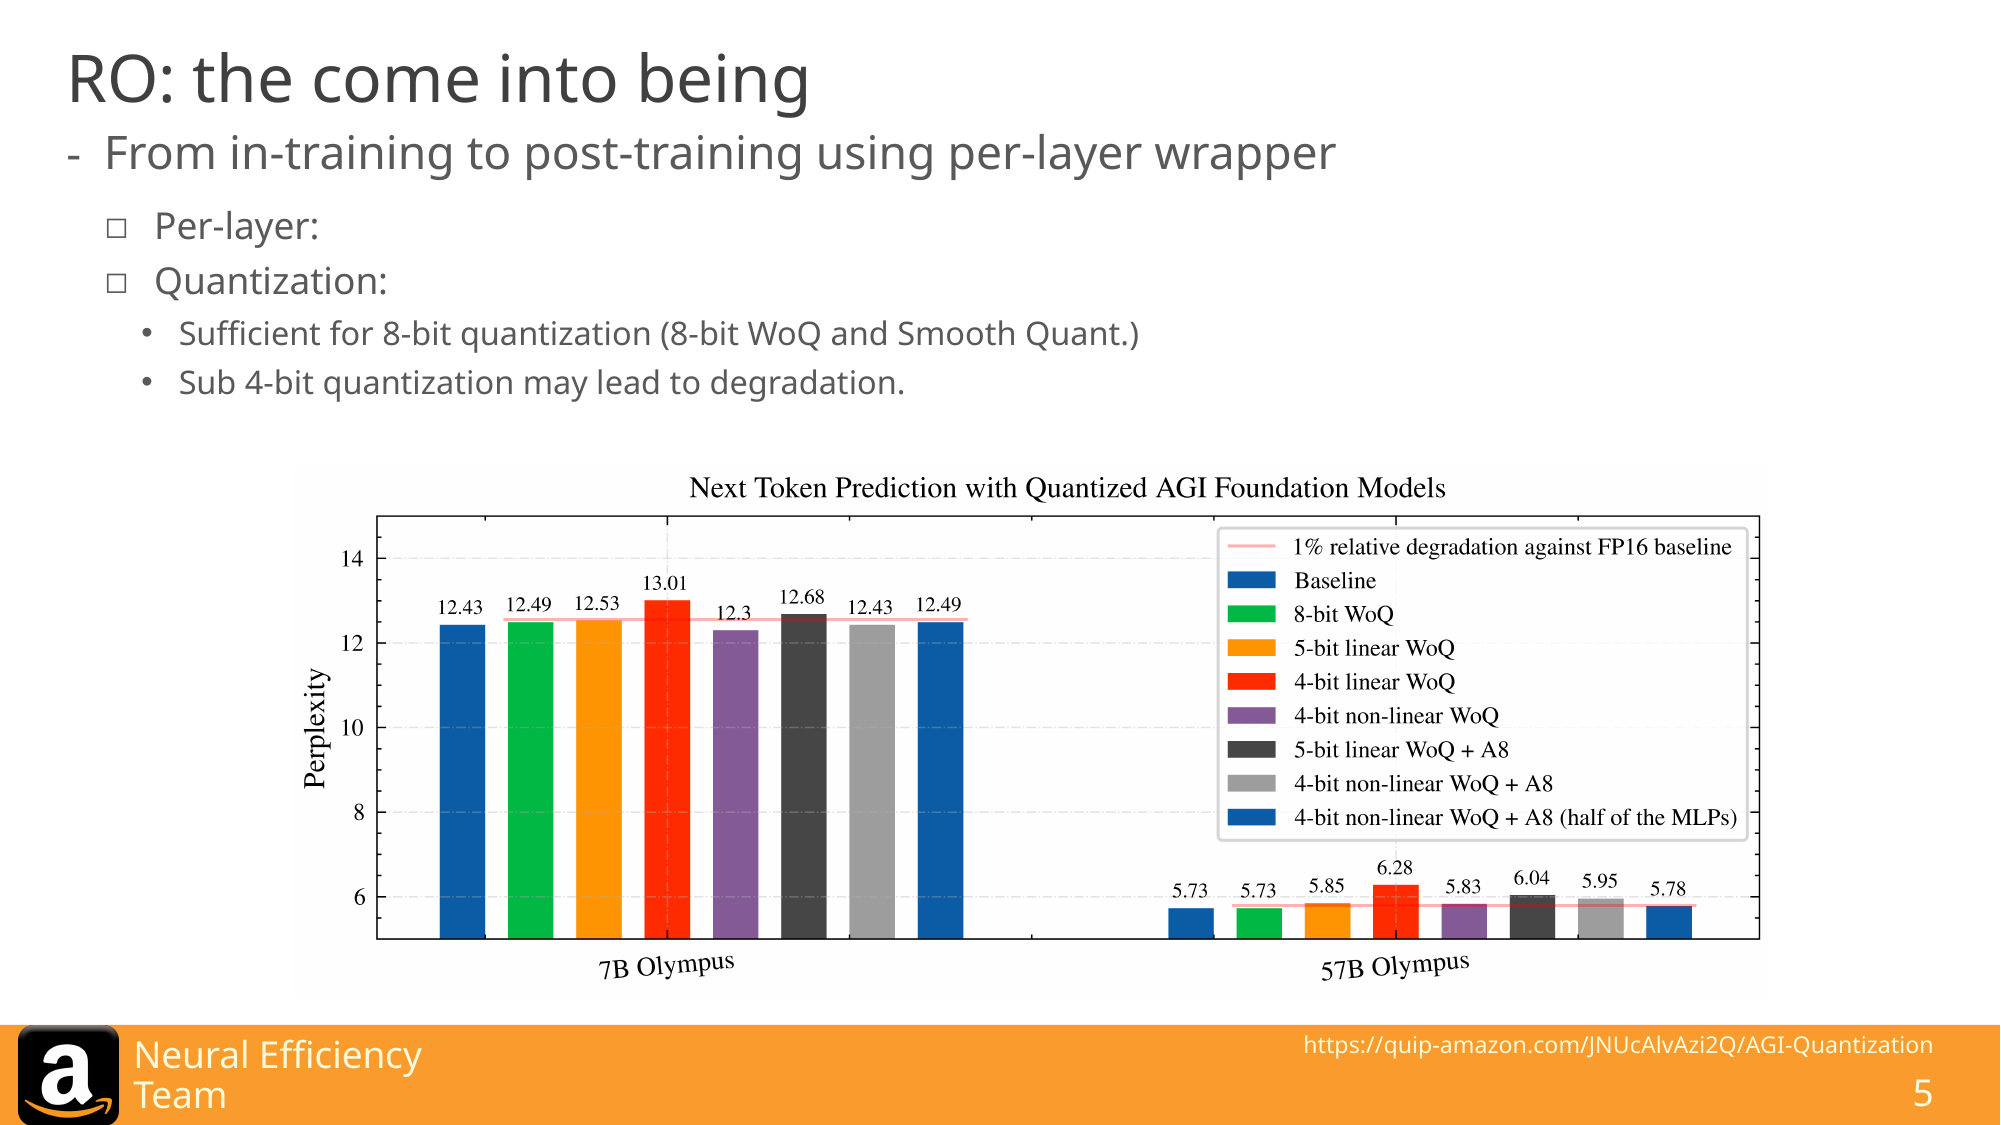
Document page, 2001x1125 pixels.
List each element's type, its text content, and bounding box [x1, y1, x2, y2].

list From in-training to post-training using per-layer wrapper [51, 127, 1949, 182]
picture [293, 467, 1770, 997]
picture [18, 1025, 119, 1125]
list Per-layer: Quantization: Sufficient for 8-bit quantization (8-bit WoQ and Smooth Quant.) Sub 4-bit quantization may lead to degradation. [51, 195, 1949, 1018]
title RO: the come into being [51, 37, 1949, 124]
list Neural Efficiency Team [118, 1028, 470, 1125]
slide_number 5 [1848, 1070, 1949, 1118]
list https://quip-amazon.com/JNUcAlvAzi2Q/AGI-Quantization [520, 1028, 1949, 1064]
